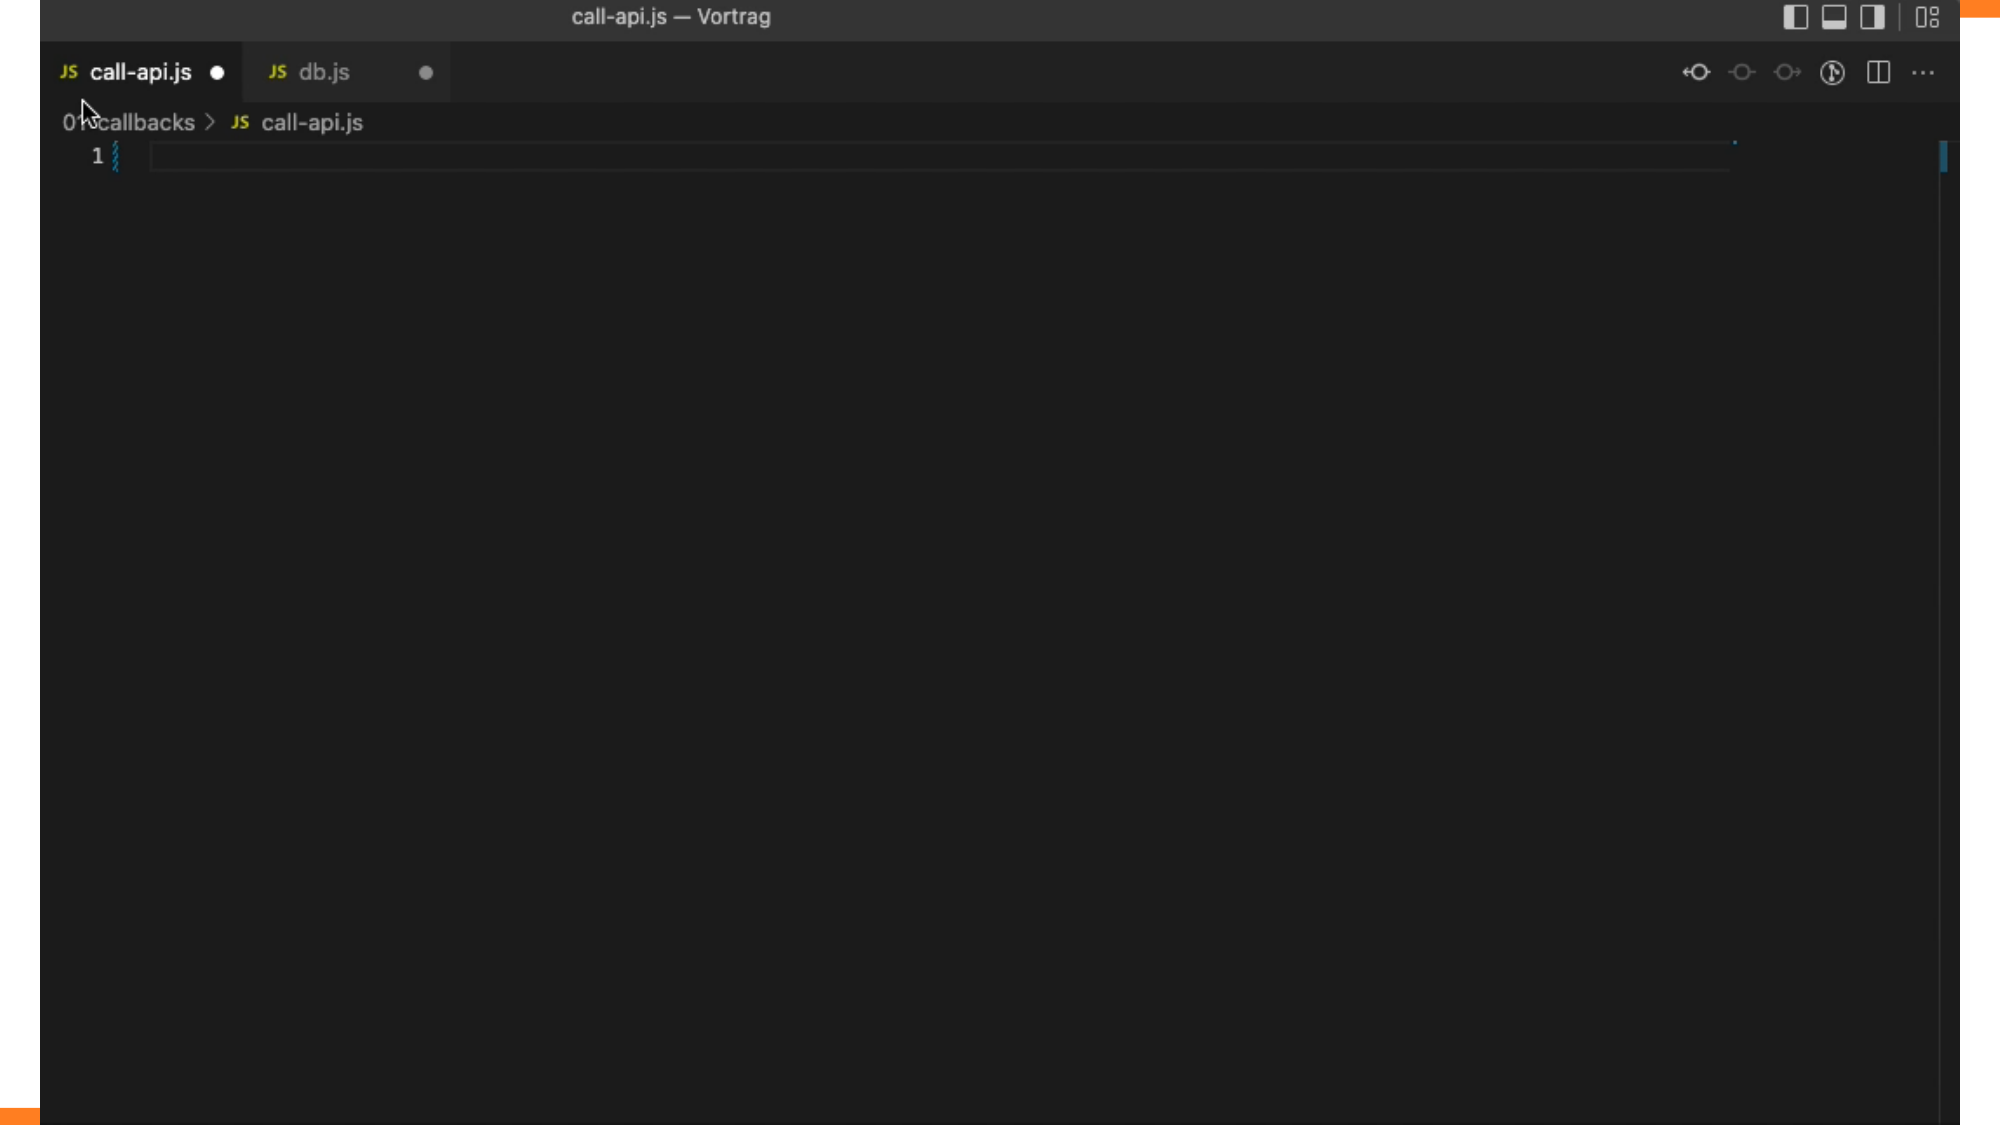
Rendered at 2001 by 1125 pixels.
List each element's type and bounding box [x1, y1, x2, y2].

text_box [39, 0, 1961, 1125]
